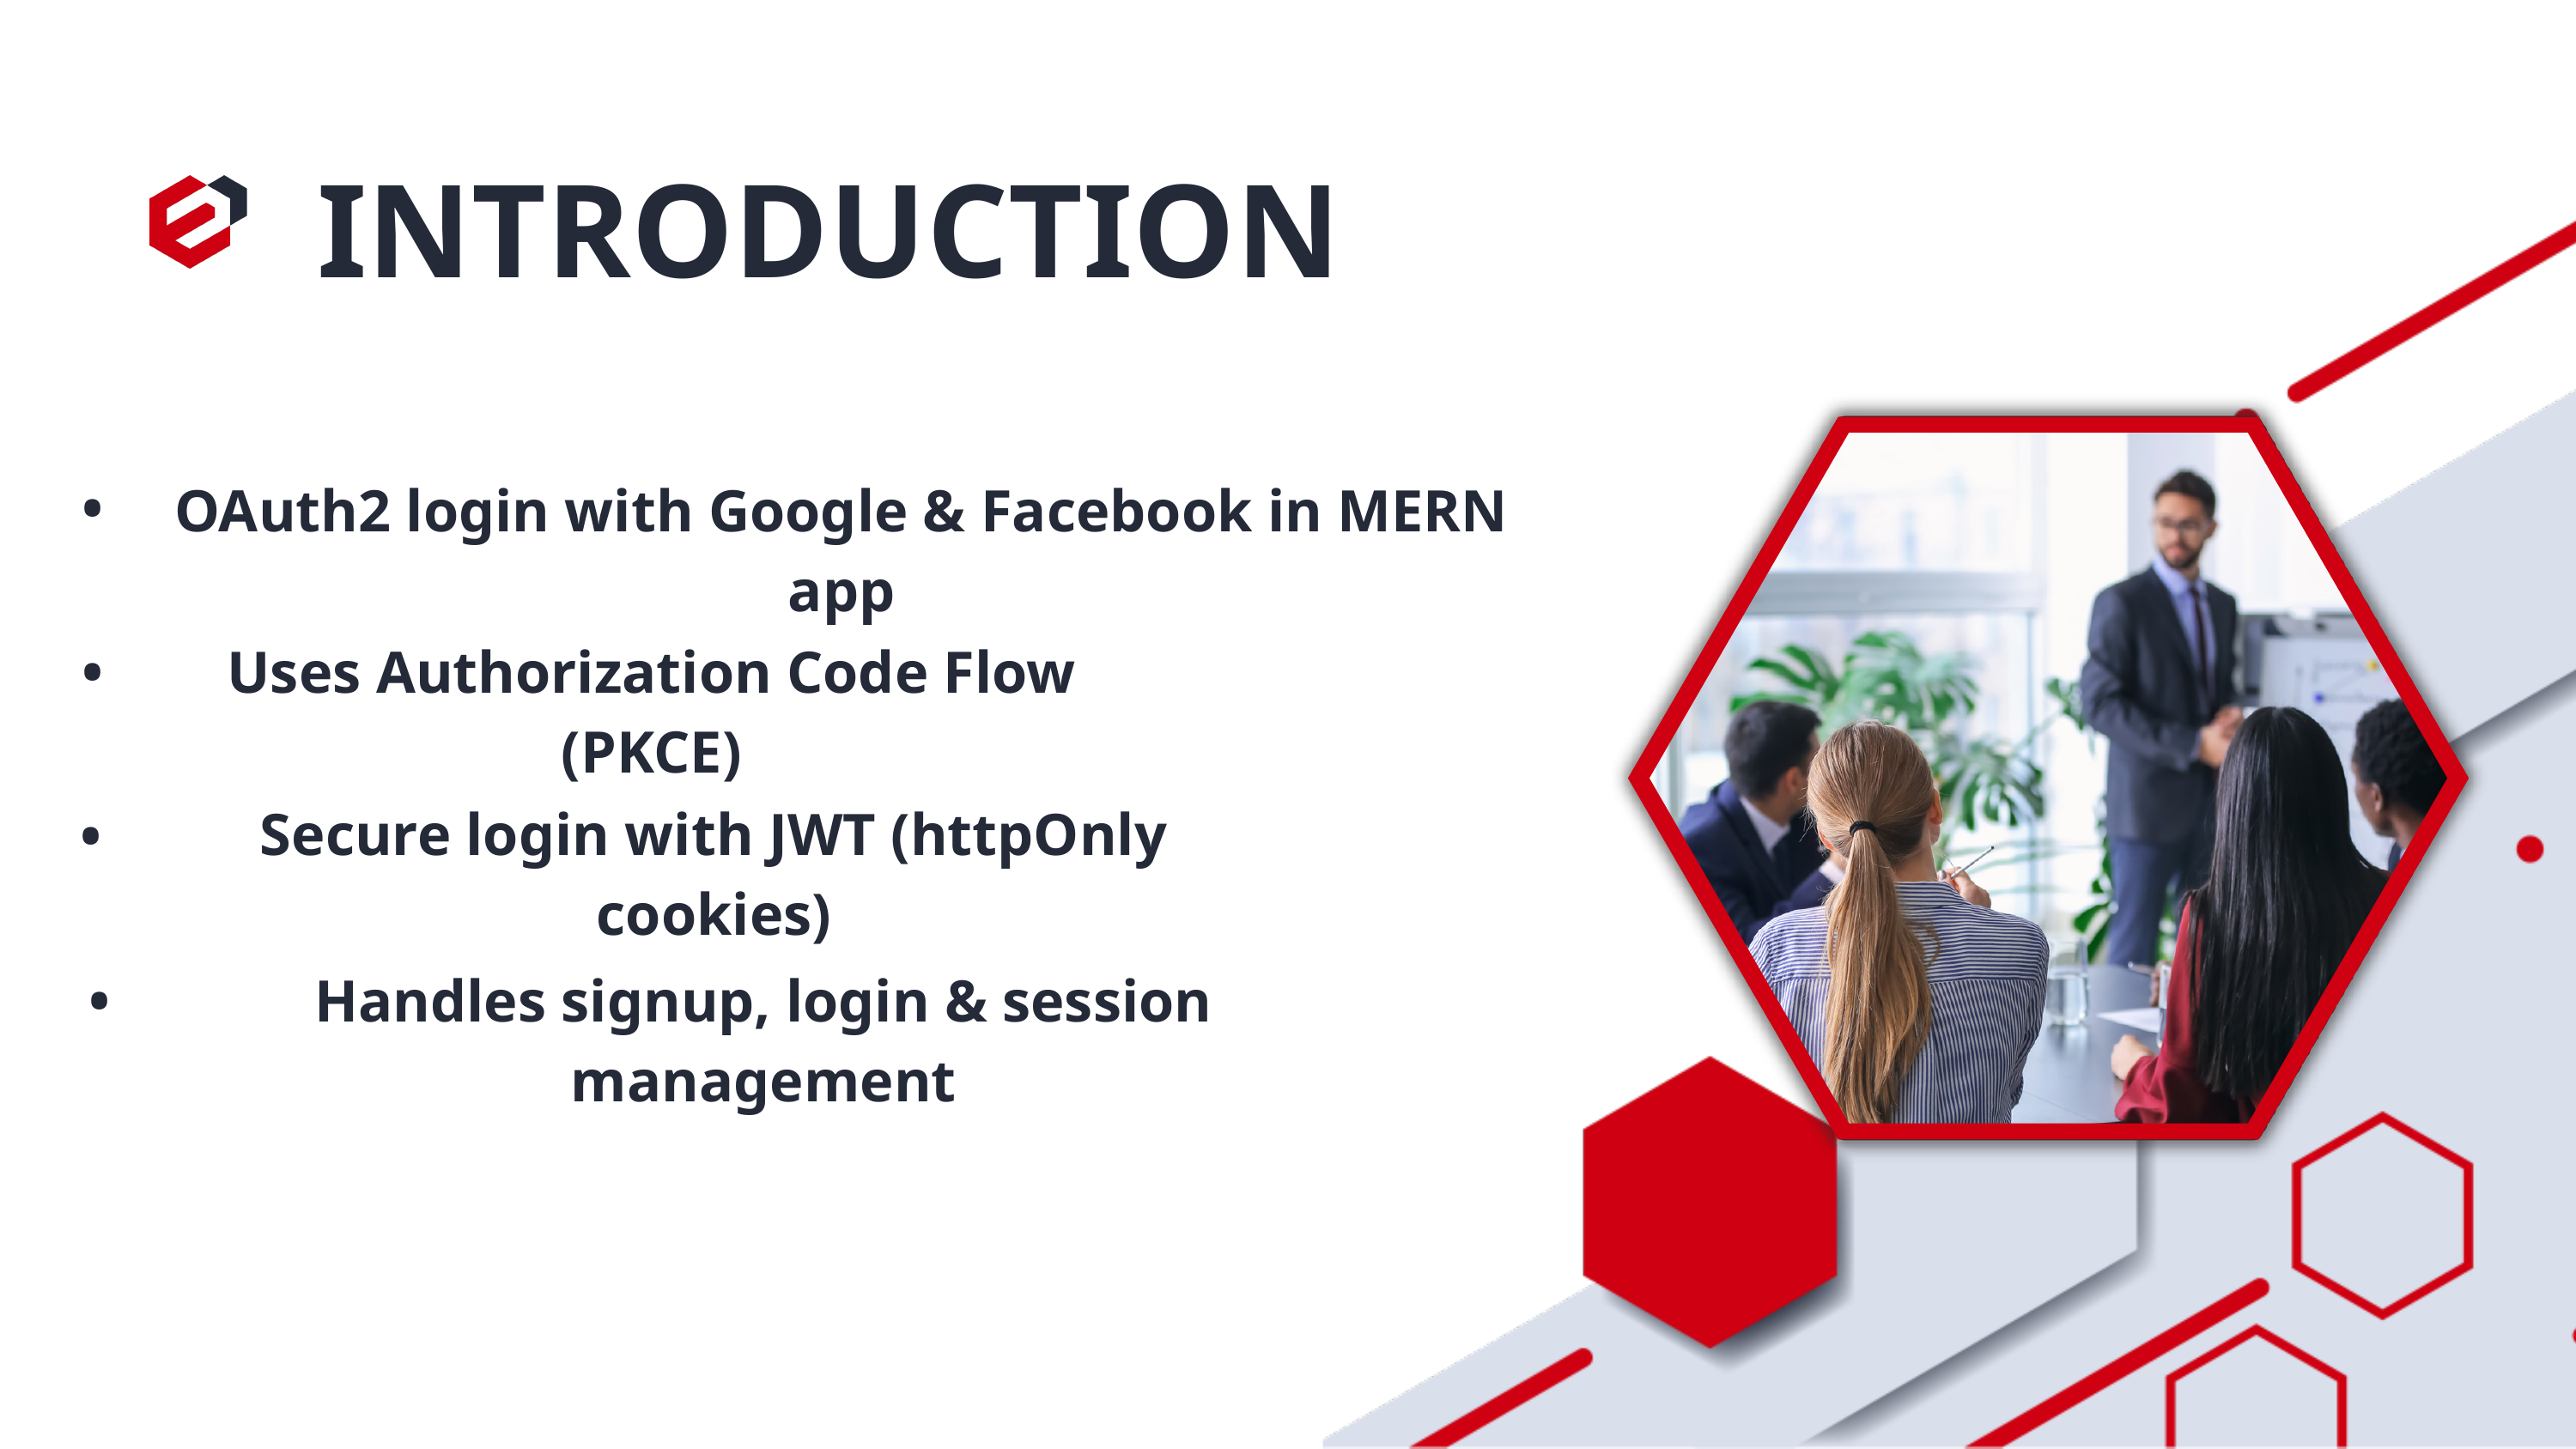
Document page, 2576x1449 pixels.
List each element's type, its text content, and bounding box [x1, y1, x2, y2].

text_box Uses Authorization Code Flow (PKCE) [144, 624, 1159, 785]
text_box • [61, 459, 124, 541]
text_box OAuth2 login with Google & Facebook in MERN app [144, 463, 1539, 623]
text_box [1607, 391, 2490, 1165]
text_box • [61, 788, 106, 869]
text_box • [61, 624, 124, 705]
text_box • [70, 953, 114, 1034]
text_box [149, 175, 247, 269]
text_box Handles signup, login & session management [144, 953, 1383, 1114]
text_box Secure login with JWT (httpOnly cookies) [149, 786, 1279, 947]
text_box INTRODUCTION [317, 123, 1366, 304]
text_box [1322, 144, 2576, 1449]
